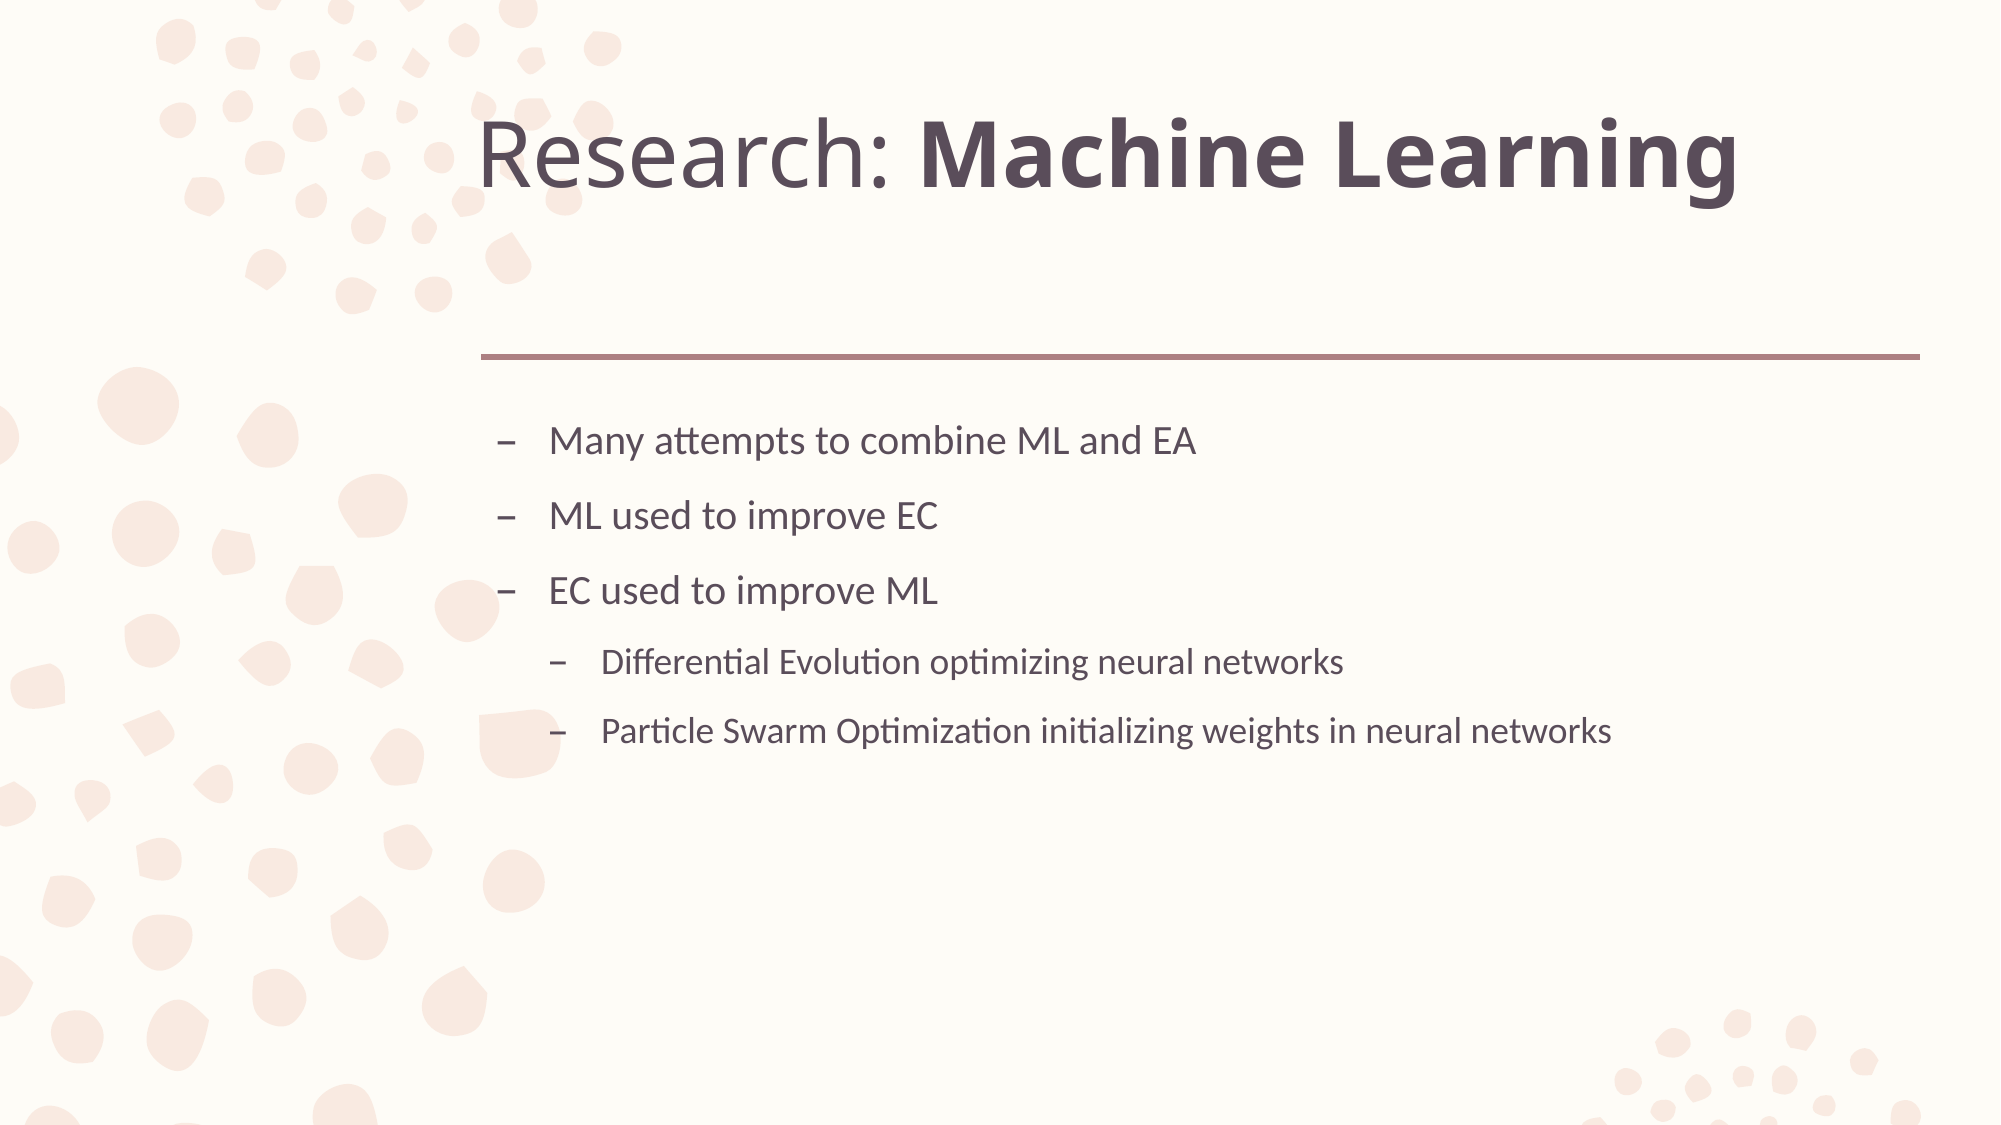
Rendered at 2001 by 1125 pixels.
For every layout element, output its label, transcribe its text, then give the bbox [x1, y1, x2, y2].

list Many attempts to combine ML and EA ML used to improve EC EC used to improve ML Differential Evolution optimizing neural networks Particle Swarm Optimization initializing weights in neural networks [481, 399, 1920, 999]
title Research: Machine Learning [460, 93, 1920, 350]
